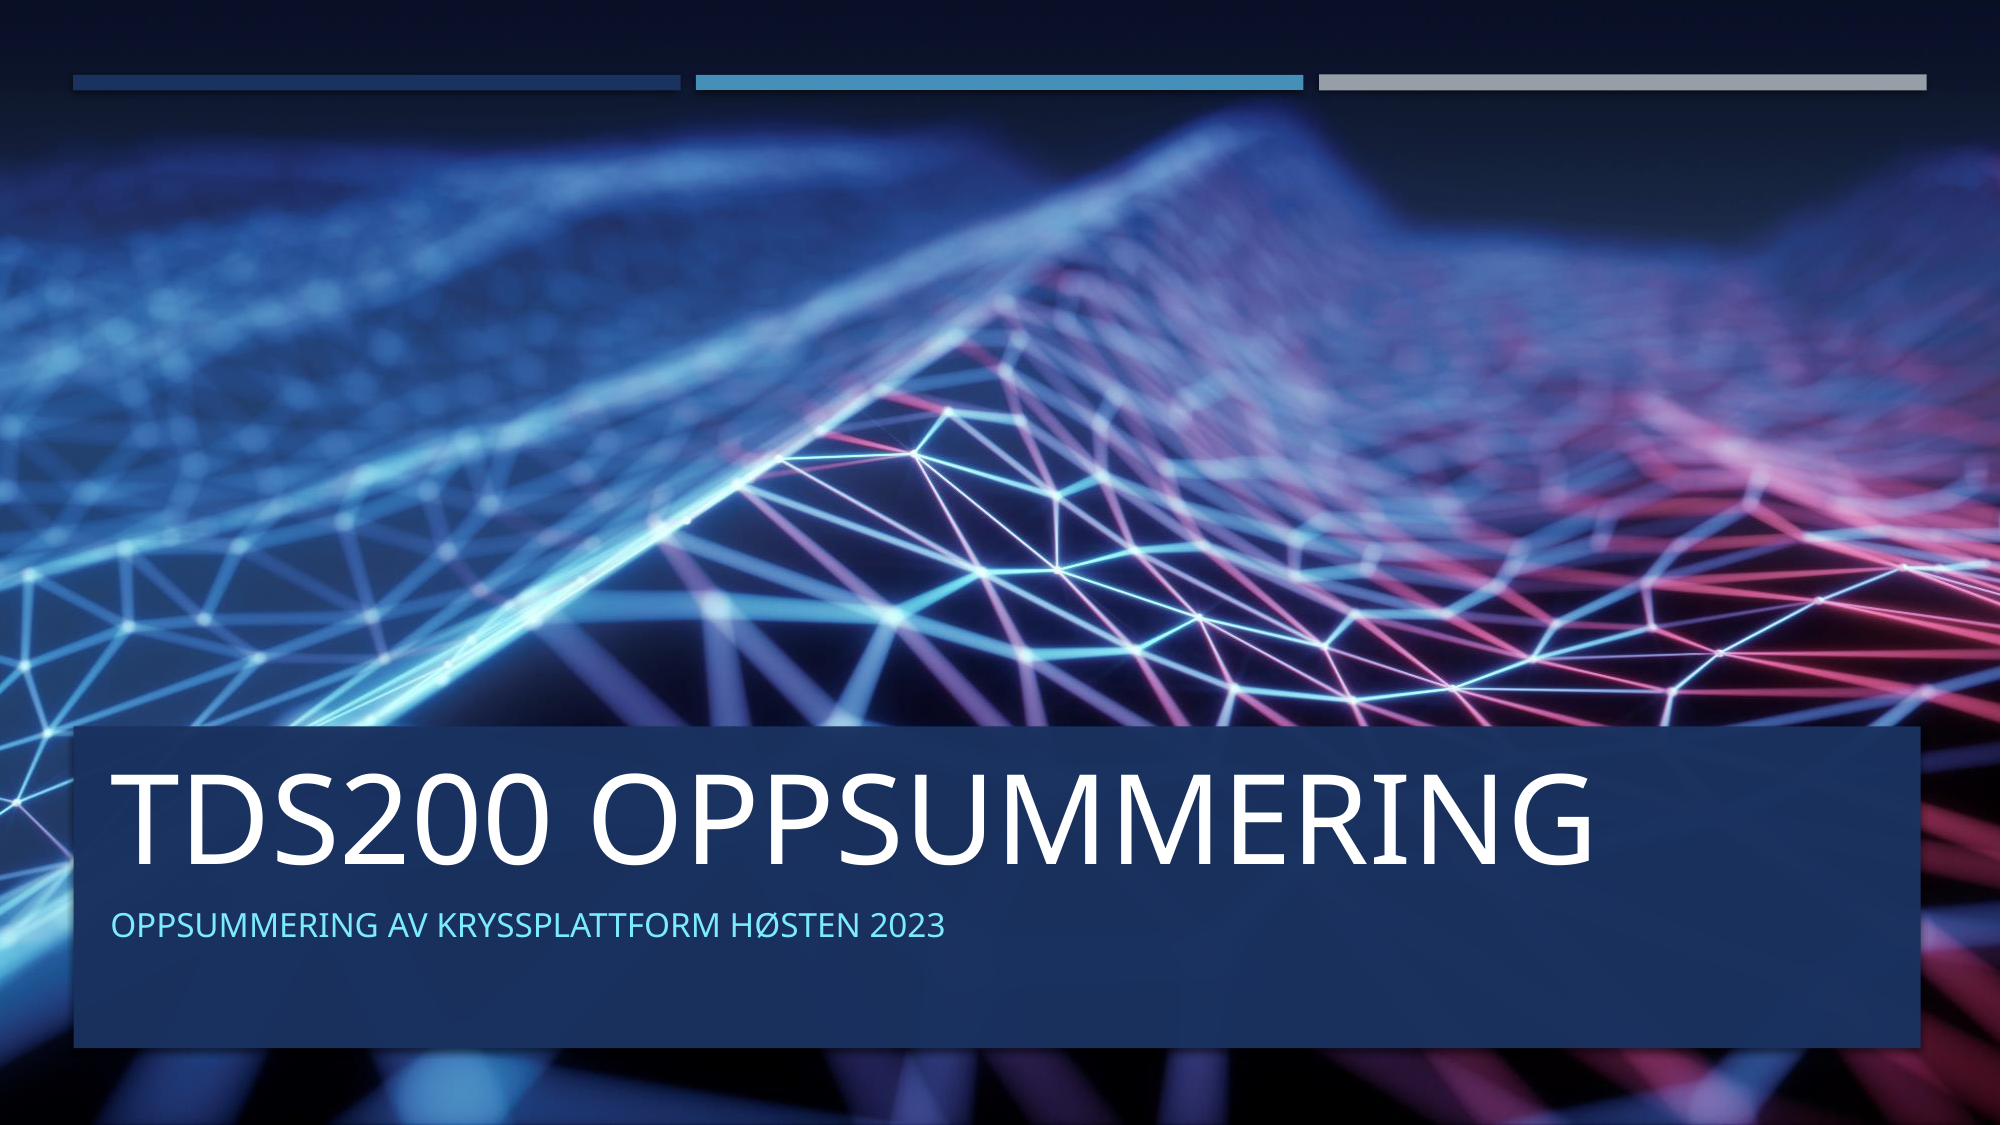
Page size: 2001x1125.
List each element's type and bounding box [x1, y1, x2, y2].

text_box [72, 73, 1928, 92]
picture [0, 0, 2000, 1125]
